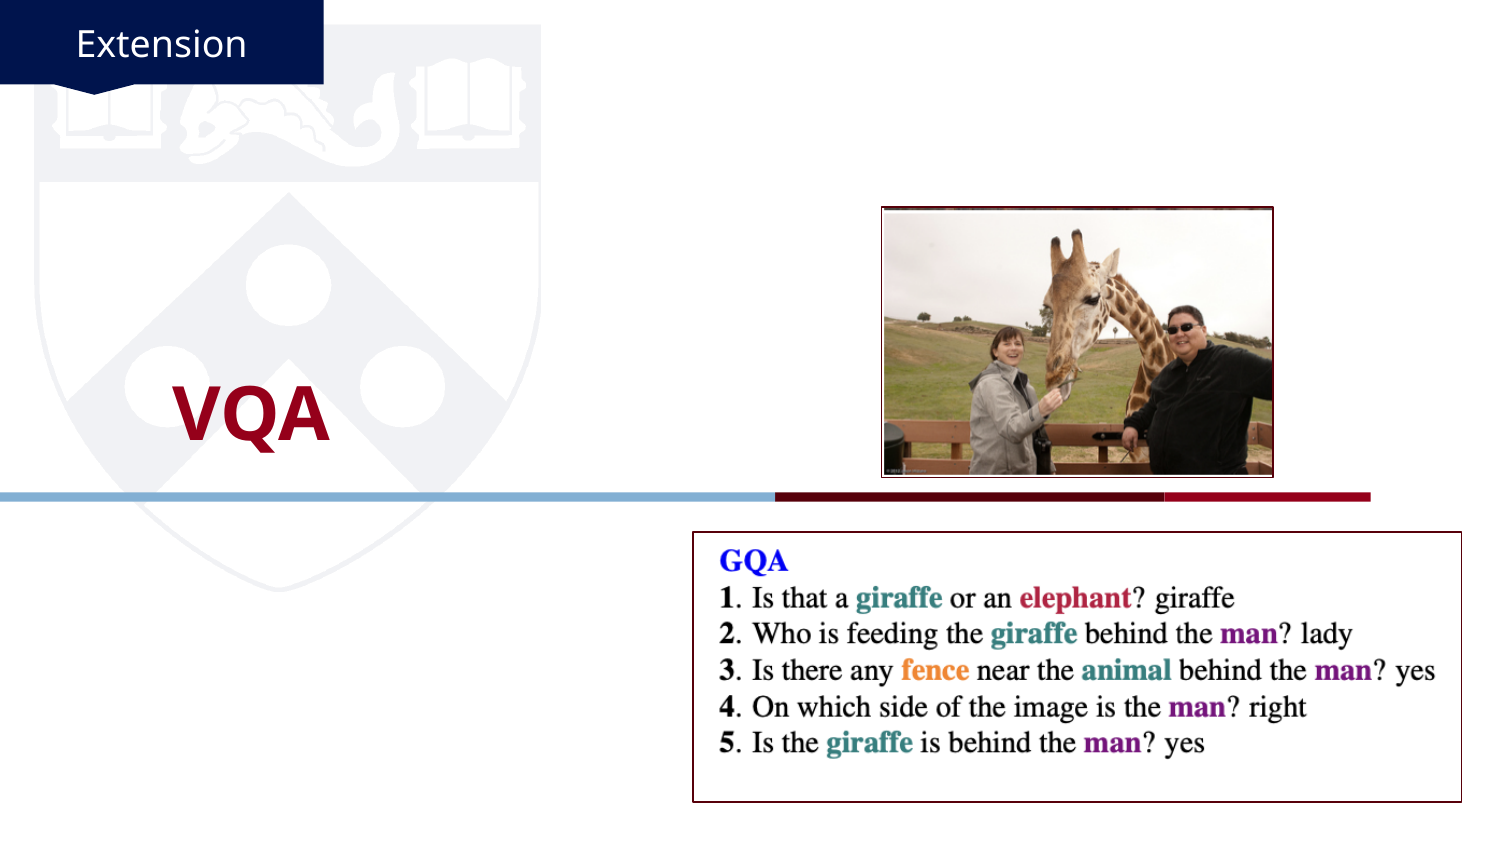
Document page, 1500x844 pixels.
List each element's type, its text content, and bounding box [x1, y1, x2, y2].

picture [882, 207, 1273, 477]
text_box Extension [0, 0, 324, 95]
picture [693, 532, 1461, 802]
title VQA [157, 176, 742, 463]
